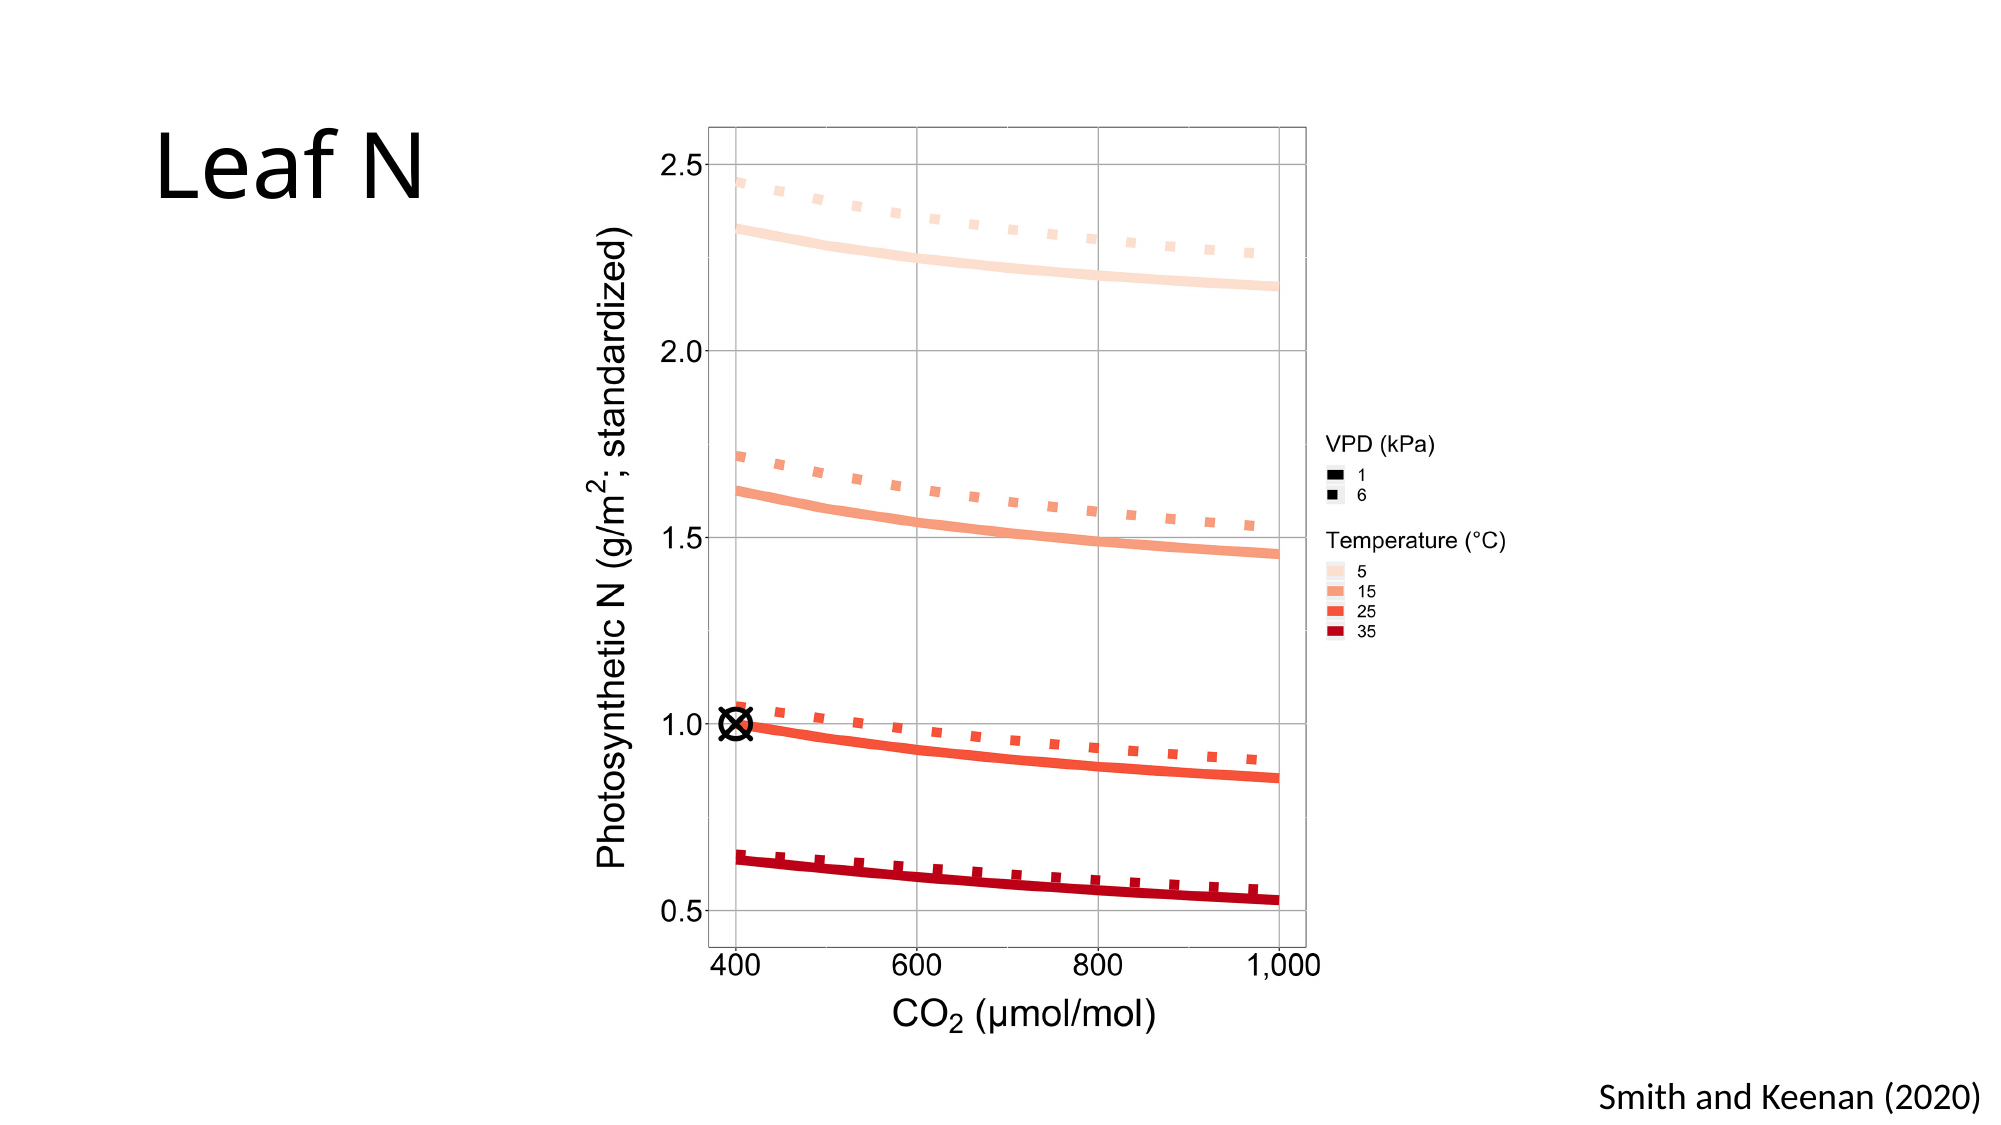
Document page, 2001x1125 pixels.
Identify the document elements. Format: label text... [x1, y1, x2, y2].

title Leaf N [137, 59, 1863, 278]
picture [585, 126, 1505, 1035]
text_box Smith and Keenan (2020) [1584, 1064, 1998, 1125]
